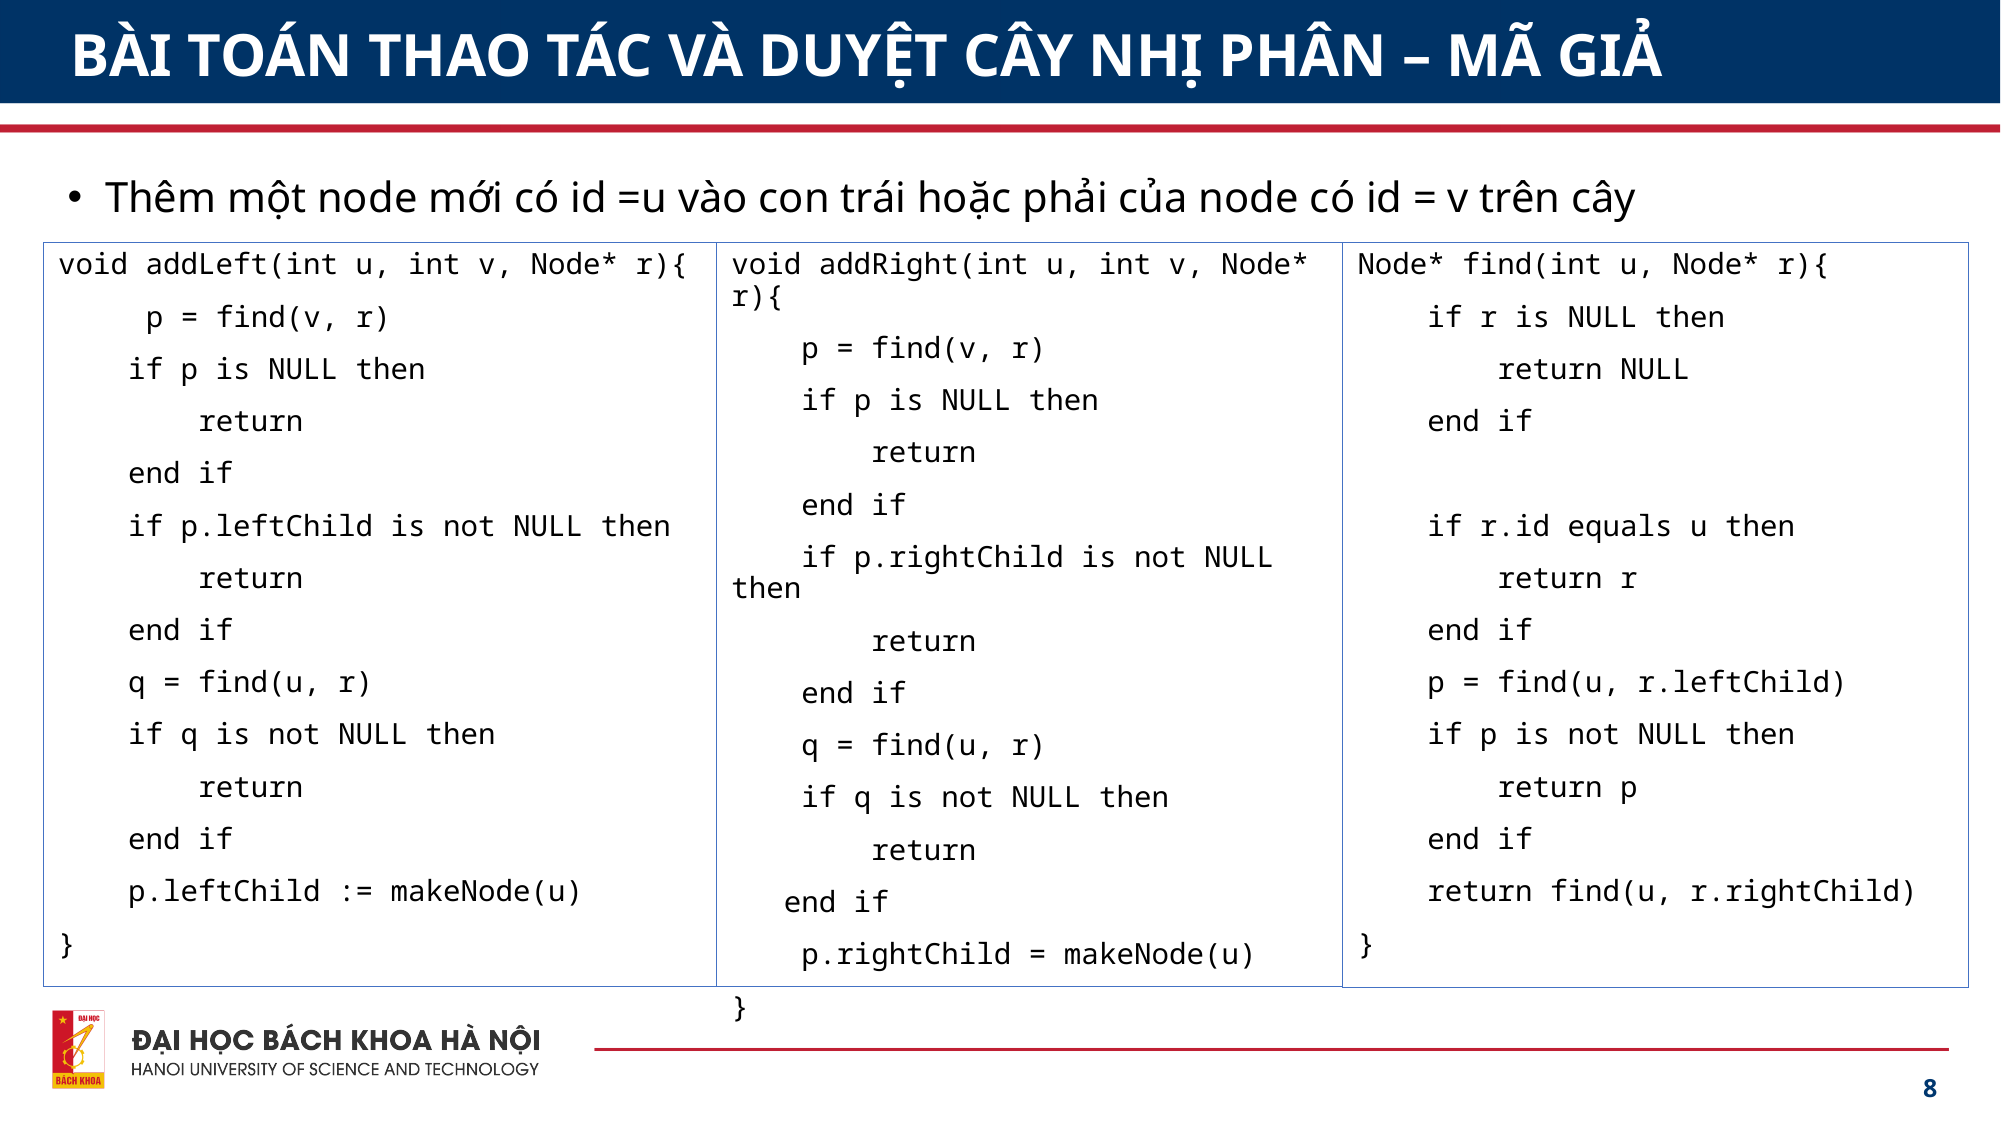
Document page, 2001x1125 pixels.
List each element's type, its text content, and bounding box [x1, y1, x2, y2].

slide_number 8 [1502, 1065, 1953, 1125]
text_box void addRight(int u, int v, Node* r){ p = find(v, r) if p is NULL then return end if if p.rightChild is not NULL then return end if q = find(u, r) if q is not NULL then return end if p.rightChild = makeNode(u) } [716, 242, 1343, 987]
picture [0, 0, 2001, 1125]
text_box Node* find(int u, Node* r){ if r is NULL then return NULL end if if r.id equals u then return r end if p = find(u, r.leftChild) if p is not NULL then return p end if return find(u, r.rightChild) } [1342, 242, 1969, 988]
list Thêm một node mới có id =u vào con trái hoặc phải của node có id = v trên cây [52, 168, 1942, 242]
text_box void addLeft(int u, int v, Node* r){ p = find(v, r) if p is NULL then return end if if p.leftChild is not NULL then return end if q = find(u, r) if q is not NULL then return end if p.leftChild := makeNode(u) } [43, 242, 716, 987]
title BÀI TOÁN THAO TÁC VÀ DUYỆT CÂY NHỊ PHÂN – MÃ GIẢ [55, 18, 1945, 90]
